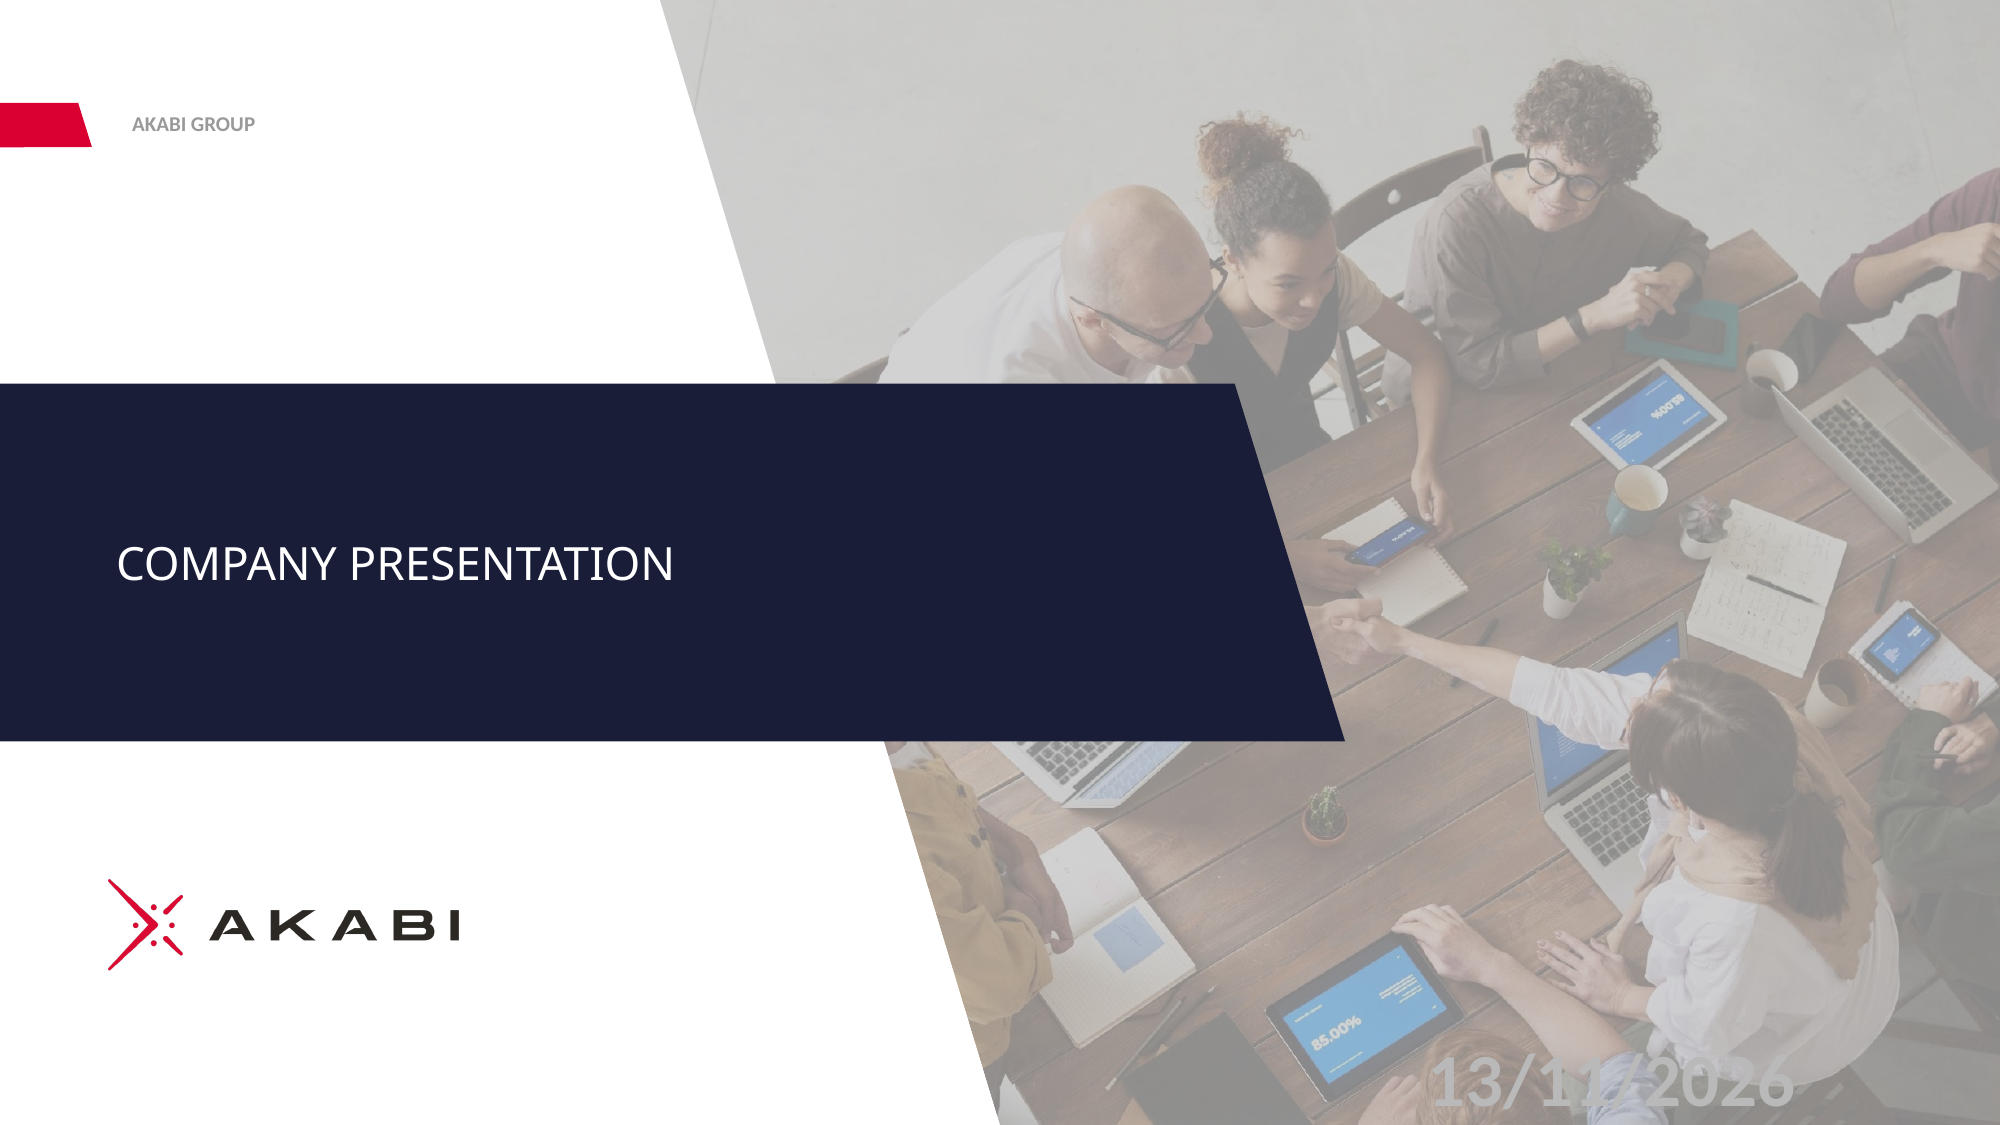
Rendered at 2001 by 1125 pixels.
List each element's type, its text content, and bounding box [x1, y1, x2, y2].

list AKABI GROUP [116, 106, 602, 145]
title COMPANY PRESENTATION [100, 506, 1259, 626]
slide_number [1412, 1046, 1863, 1107]
picture [0, 835, 774, 1015]
